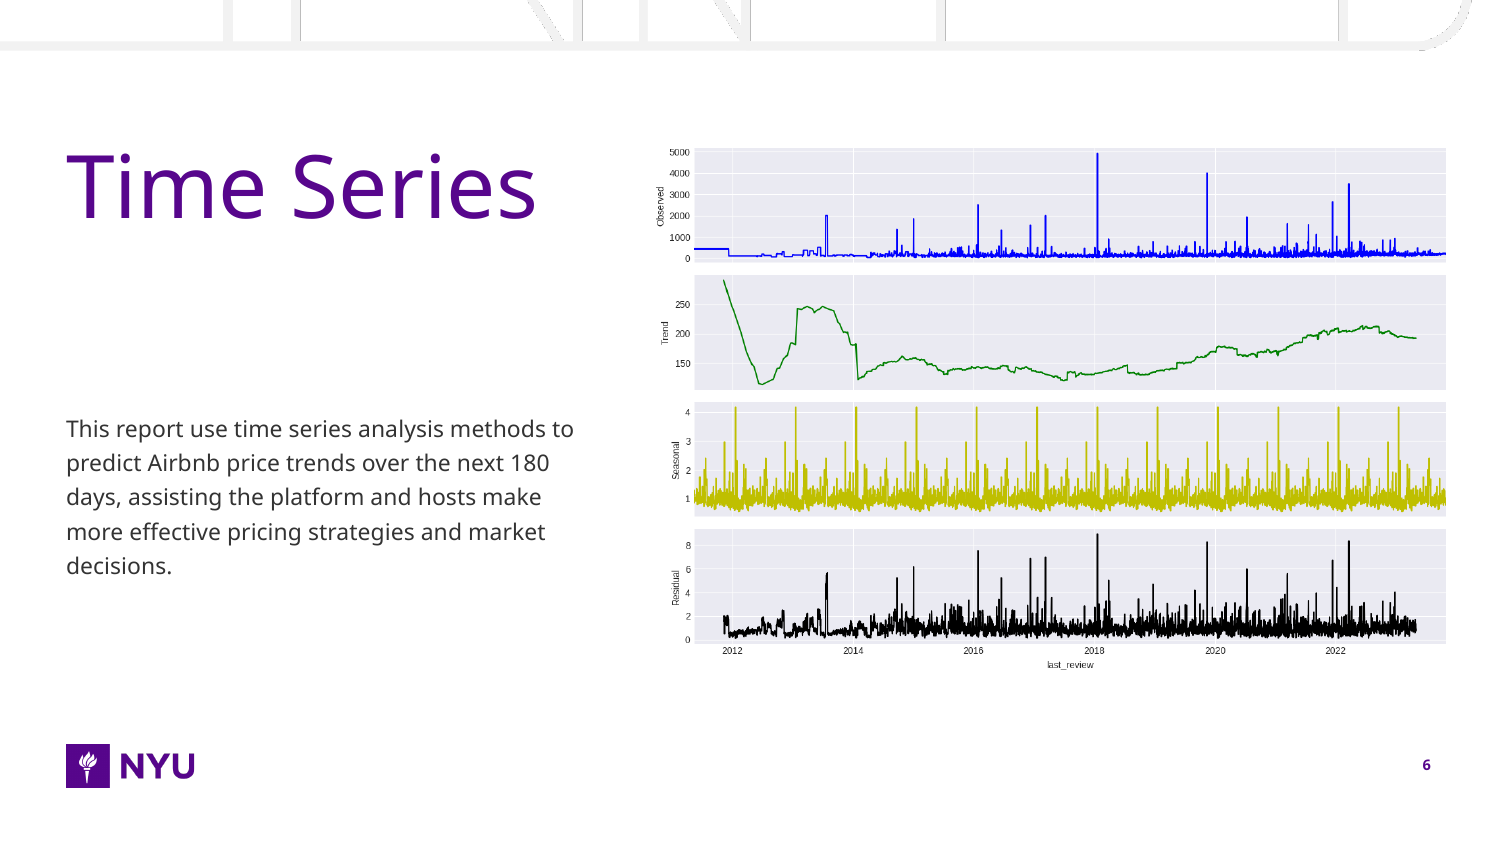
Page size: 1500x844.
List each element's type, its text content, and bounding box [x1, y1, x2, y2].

title Time Series [51, 132, 675, 320]
picture [0, 0, 1496, 51]
picture [66, 744, 195, 788]
list This report use time series analysis methods to predict Airbnb price trends over the next 180 days, assisting the platform and hosts make more effective pricing strategies and market decisions. [51, 344, 620, 594]
picture [648, 141, 1452, 676]
